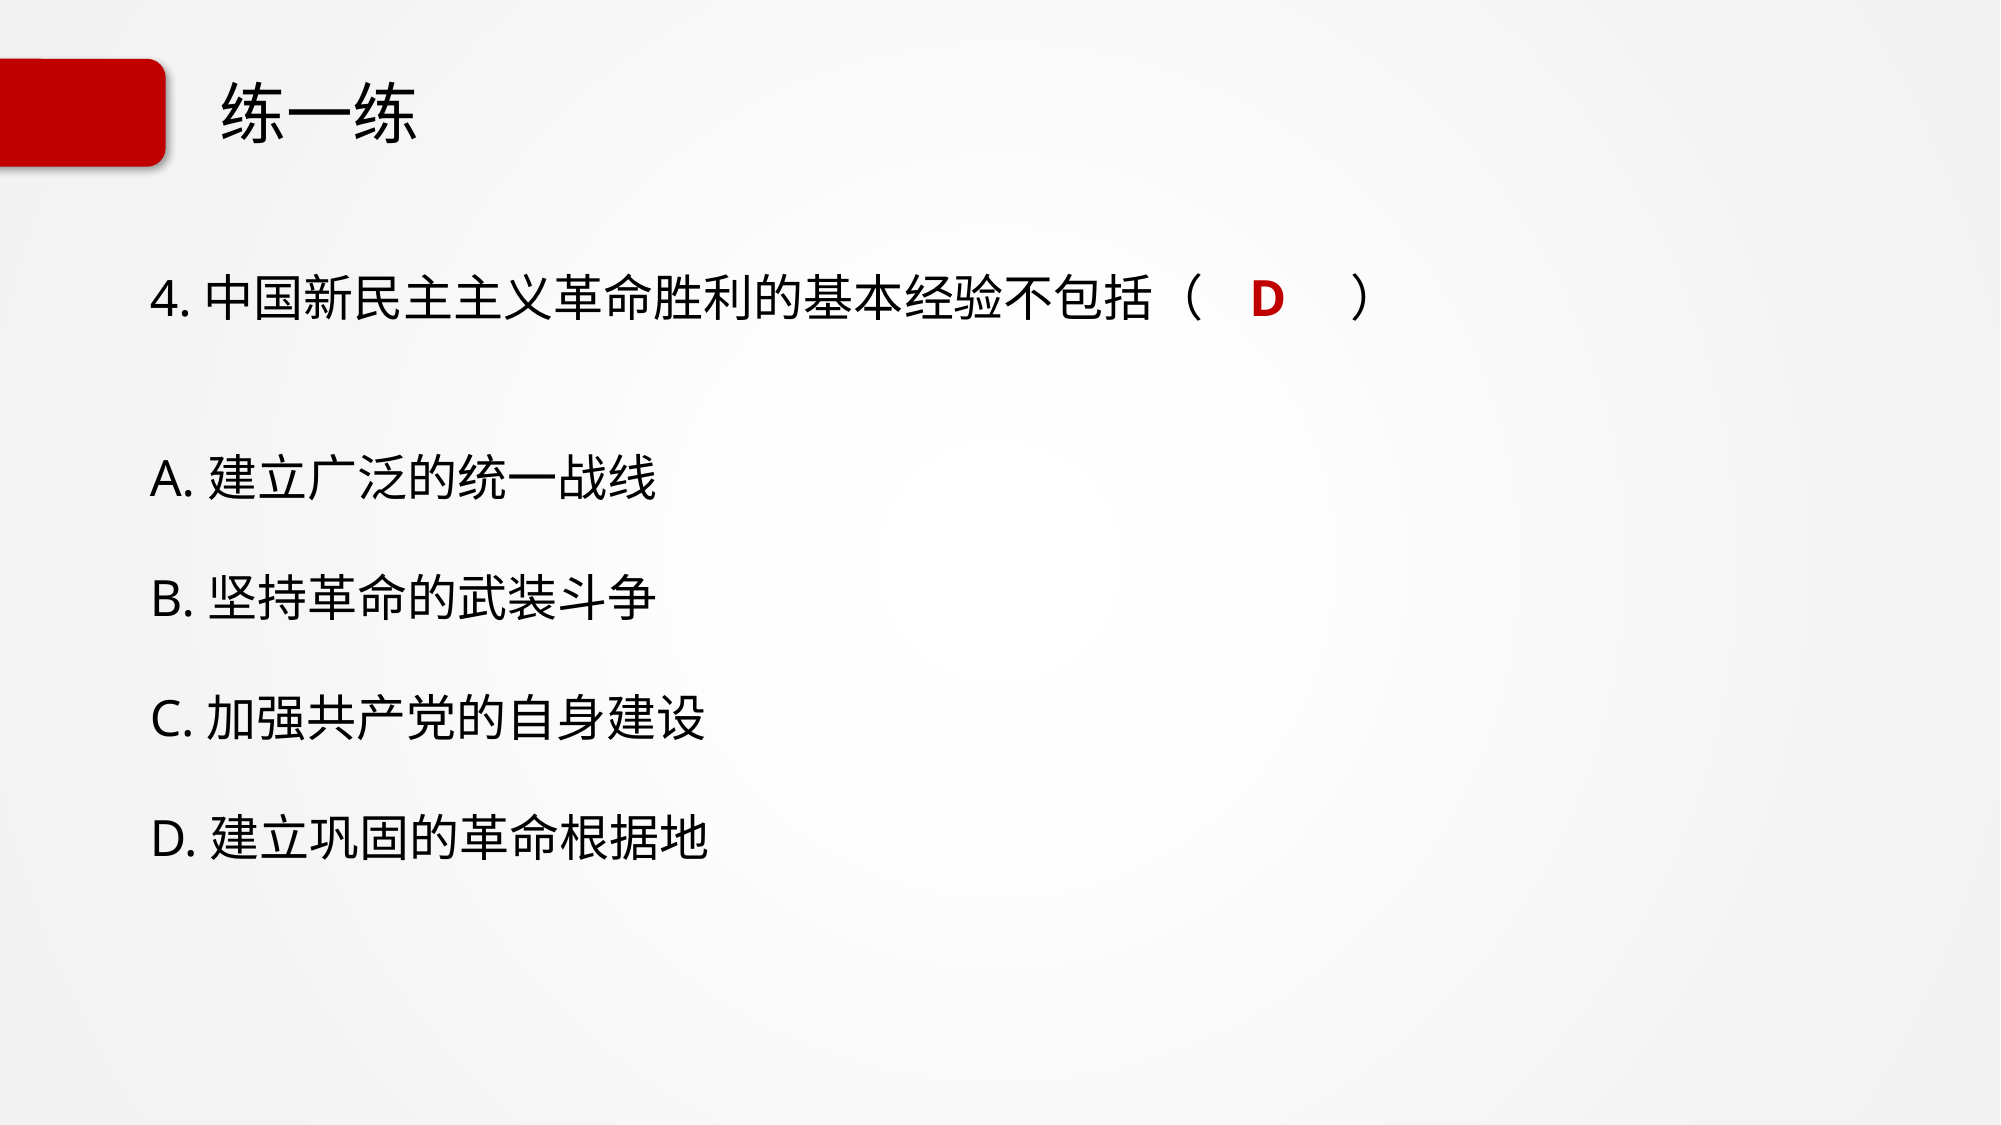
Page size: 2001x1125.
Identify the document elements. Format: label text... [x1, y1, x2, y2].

text_box 4.中国新民主主义革命胜利的基本经验不包括（ D ） A.建立广泛的统一战线 B.坚持革命的武装斗争 C.加强共产党的自身建设 D.建立巩固的革命根据地 [134, 259, 1828, 874]
title 练一练 [204, 72, 1877, 162]
picture [0, 0, 2000, 1125]
